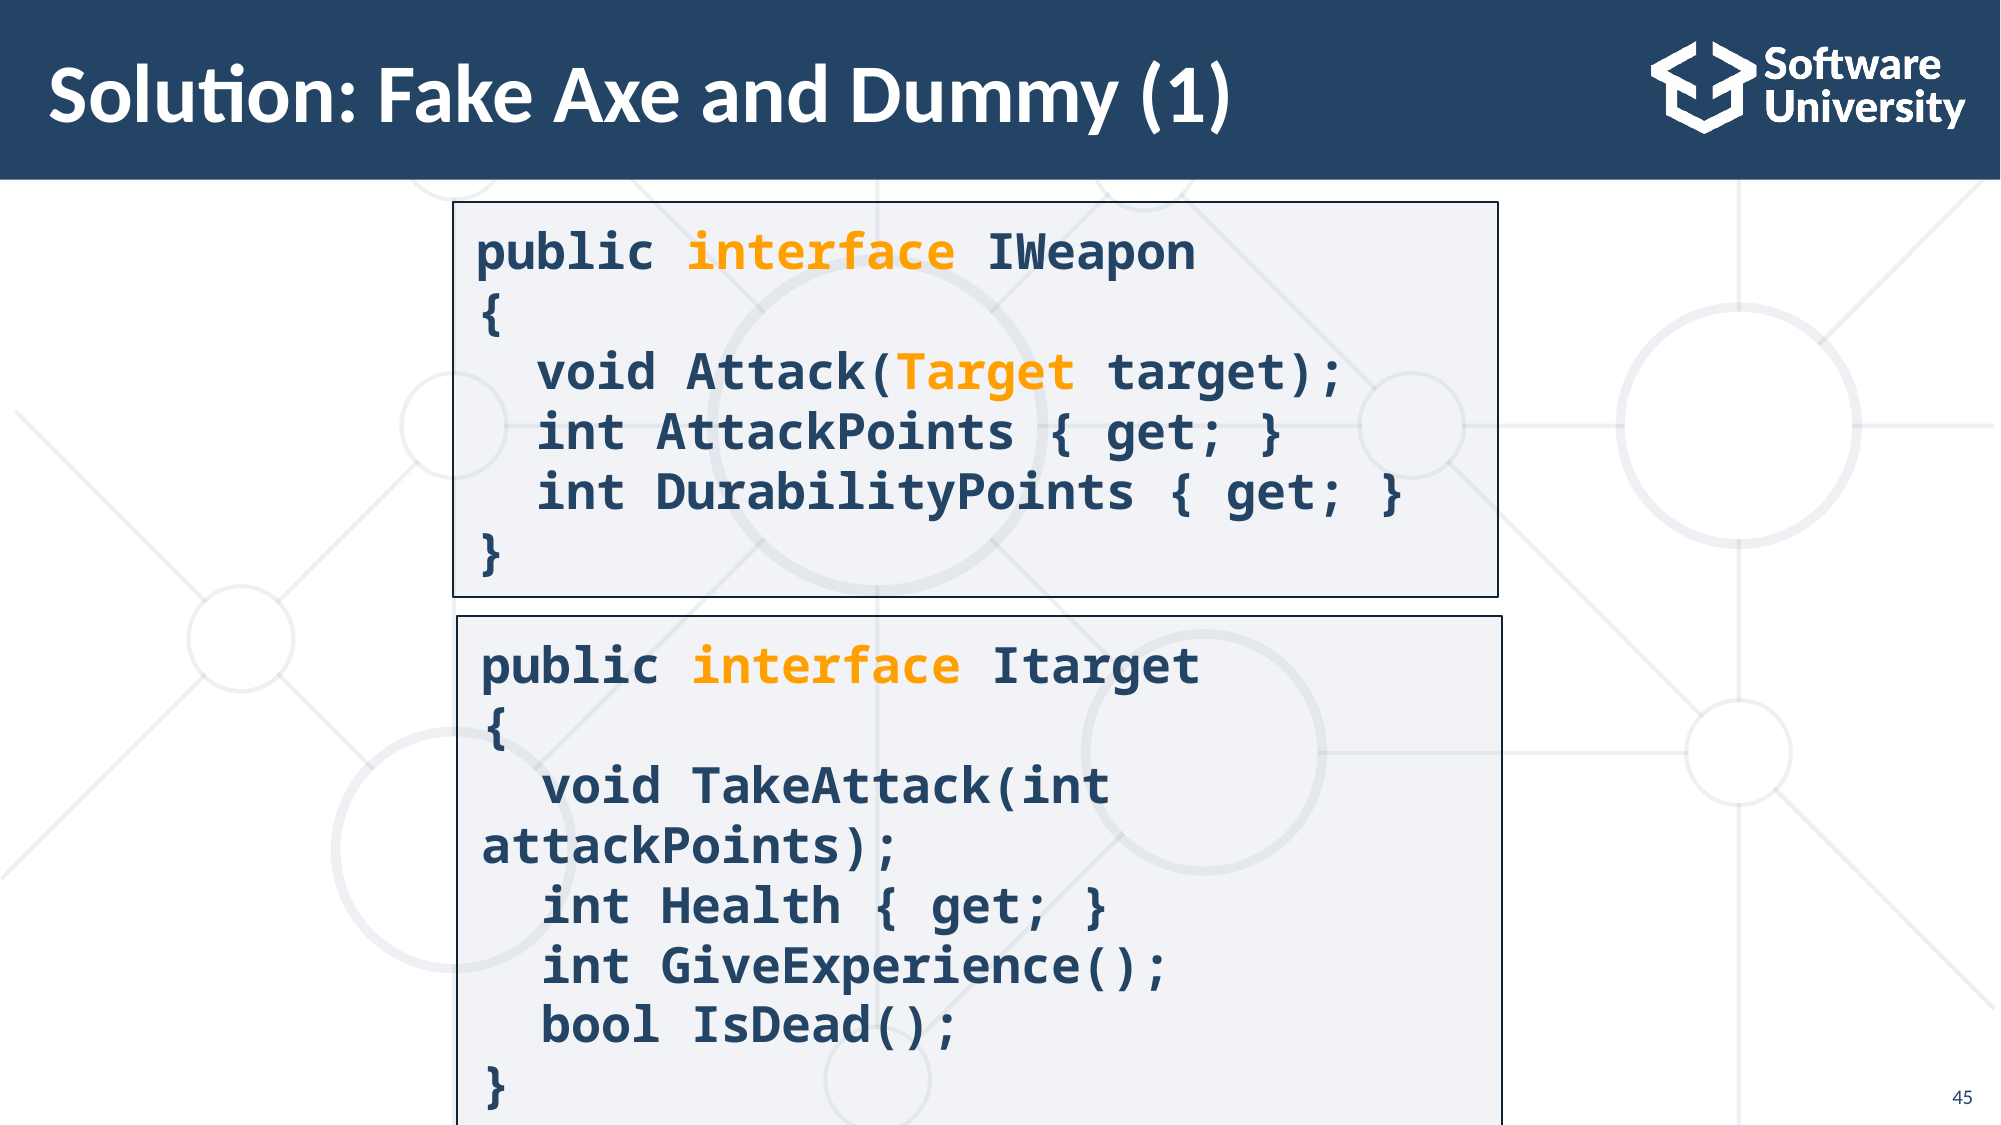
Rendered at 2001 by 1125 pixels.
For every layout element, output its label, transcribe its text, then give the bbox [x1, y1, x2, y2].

text_box public interface Itarget { void TakeAttack(int attackPoints); int Health { get; } int GiveExperience(); bool IsDead(); } [457, 616, 1502, 1125]
slide_number 45 [1927, 1067, 1989, 1117]
title Solution: Fake Axe and Dummy (1) [31, 16, 1625, 162]
text_box public interface IWeapon { void Attack(Target target); int AttackPoints { get; } int DurabilityPoints { get; } } [453, 202, 1498, 597]
picture [1651, 41, 1966, 134]
